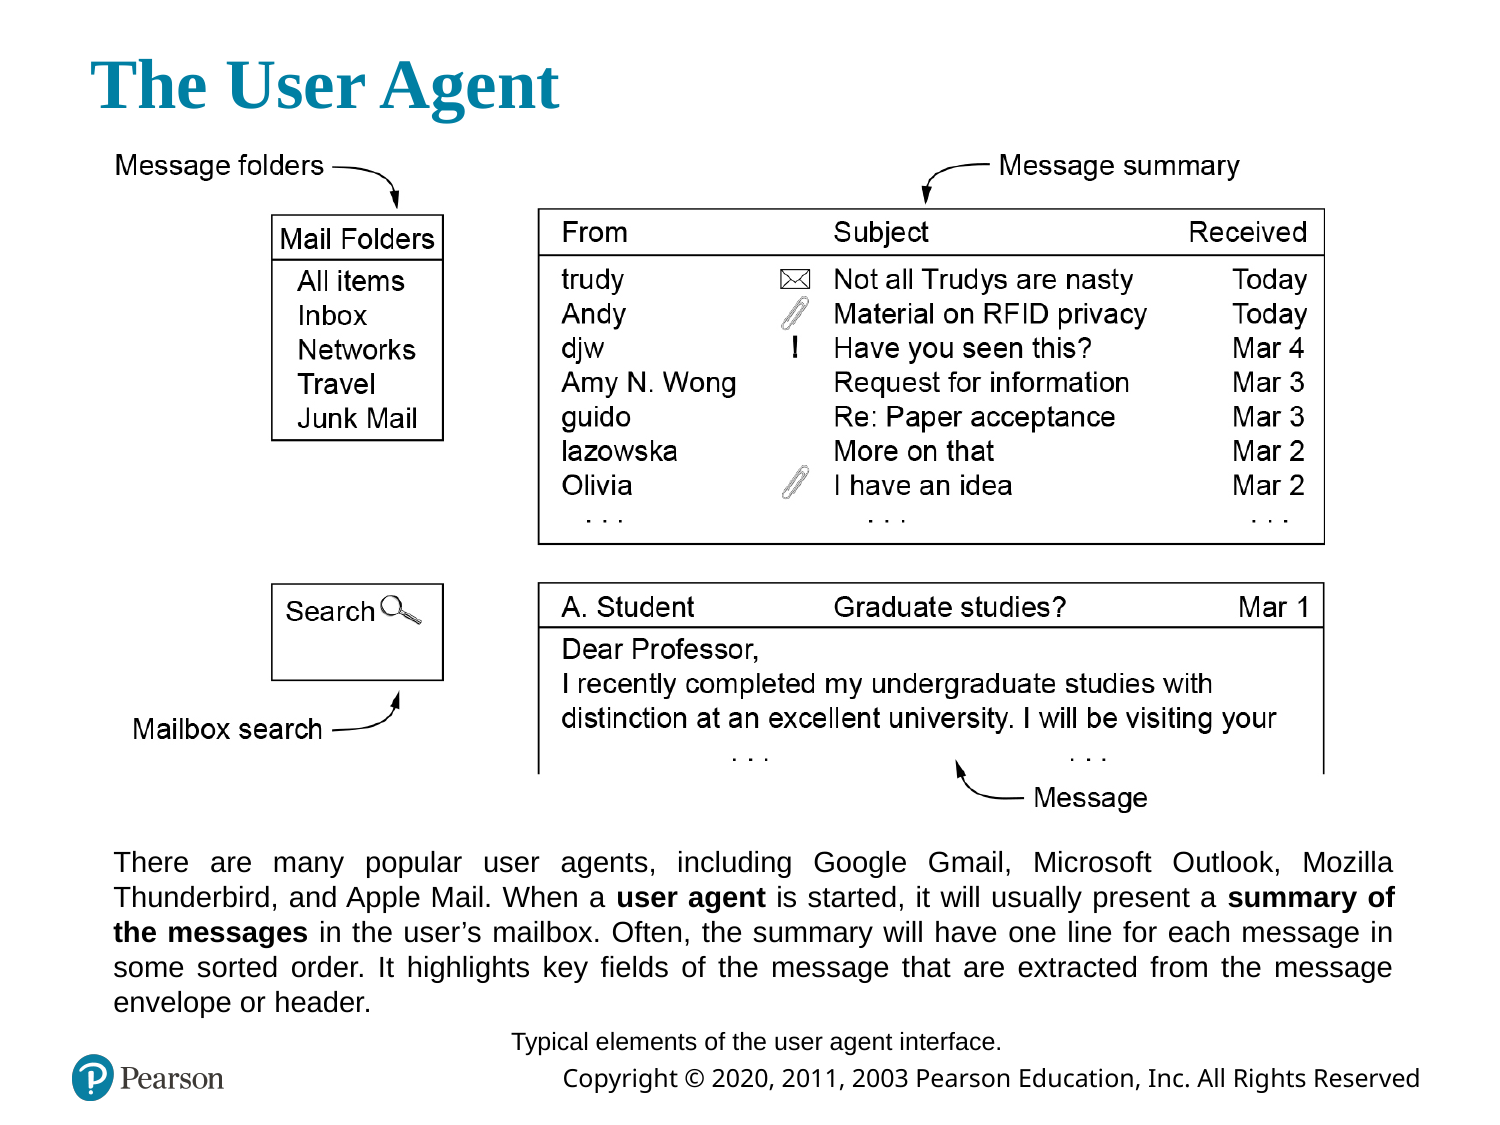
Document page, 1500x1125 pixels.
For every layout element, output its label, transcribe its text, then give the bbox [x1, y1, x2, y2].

title The User Agent [75, 37, 1425, 138]
list Typical elements of the user agent interface. [82, 986, 1433, 1070]
text_box There are many popular user agents, including Google Gmail, Microsoft Outlook, Mozilla Thunderbird, and Apple Mail. When a user agent is started, it will usually present a summary of the messages in the user’s mailbox. Often, the summary will have one line for each message in some sorted order. It highlights key fields of the message that are extracted from the message envelope or header. [98, 836, 1410, 1026]
picture [72, 1054, 82, 1070]
picture [89, 1070, 106, 1088]
picture [98, 1070, 224, 1101]
picture [72, 1087, 83, 1101]
picture [116, 153, 1325, 813]
